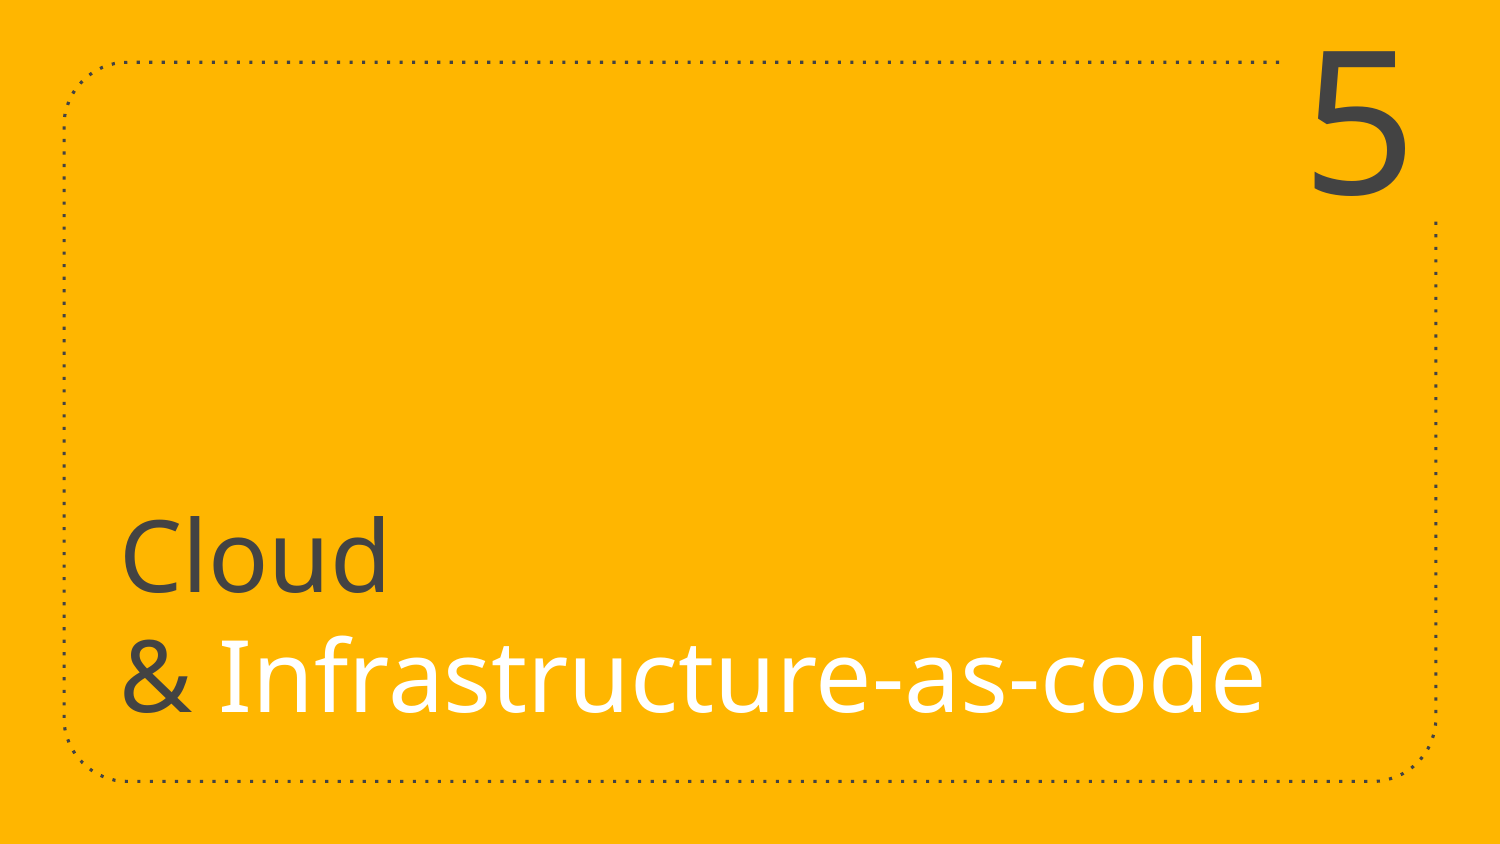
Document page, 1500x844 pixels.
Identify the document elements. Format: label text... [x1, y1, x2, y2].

title Cloud & Infrastructure-as-code [104, 556, 1380, 748]
text_box 5 [1281, 0, 1439, 229]
